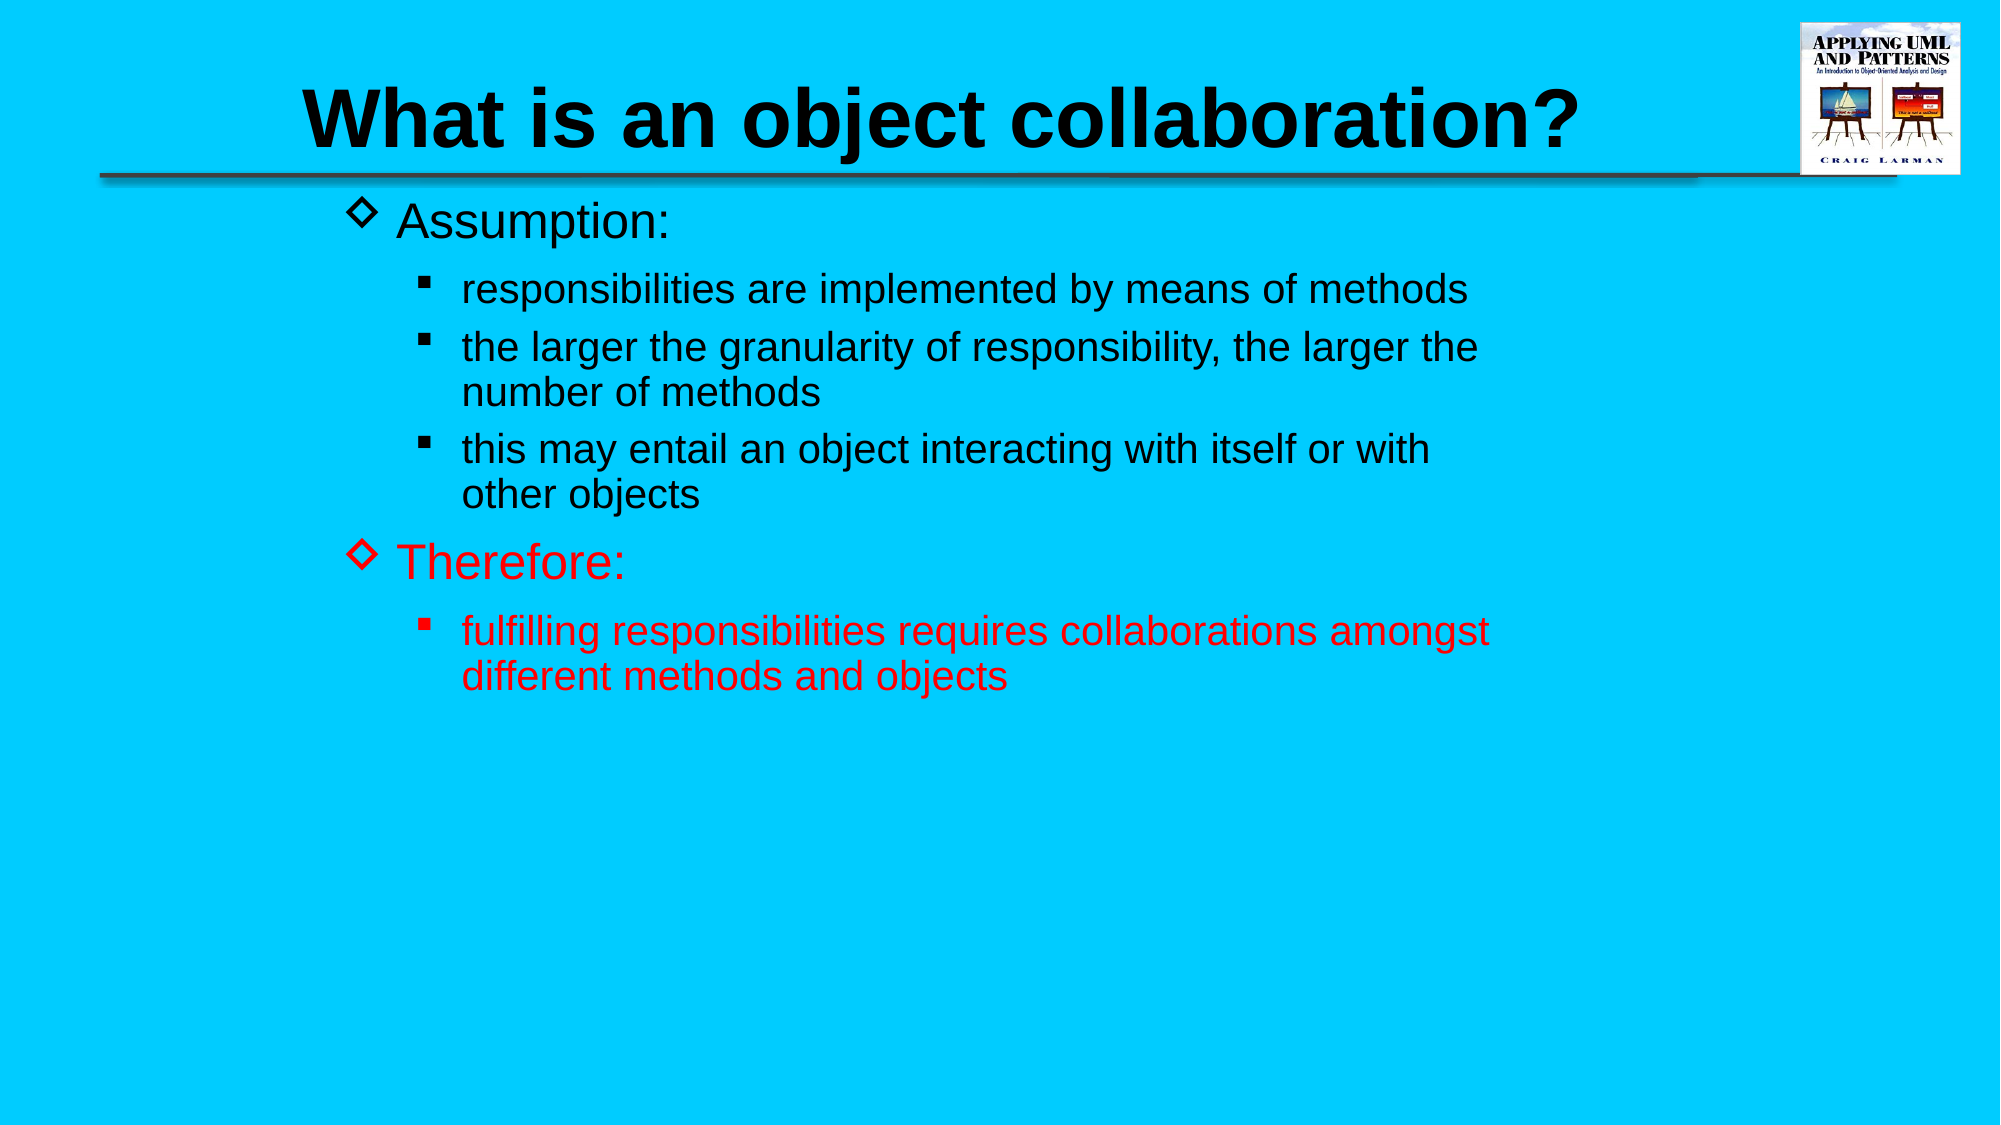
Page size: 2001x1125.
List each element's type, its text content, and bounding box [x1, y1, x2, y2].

list Assumption: responsibilities are implemented by means of methods the larger the granularity of responsibility, the larger the number of methods this may entail an object interacting with itself or with other objects Therefore: fulfilling responsibilities requires collaborations amongst different methods and objects [324, 187, 1513, 1060]
picture [1800, 23, 1960, 175]
title What is an object collaboration? [287, 52, 1650, 175]
